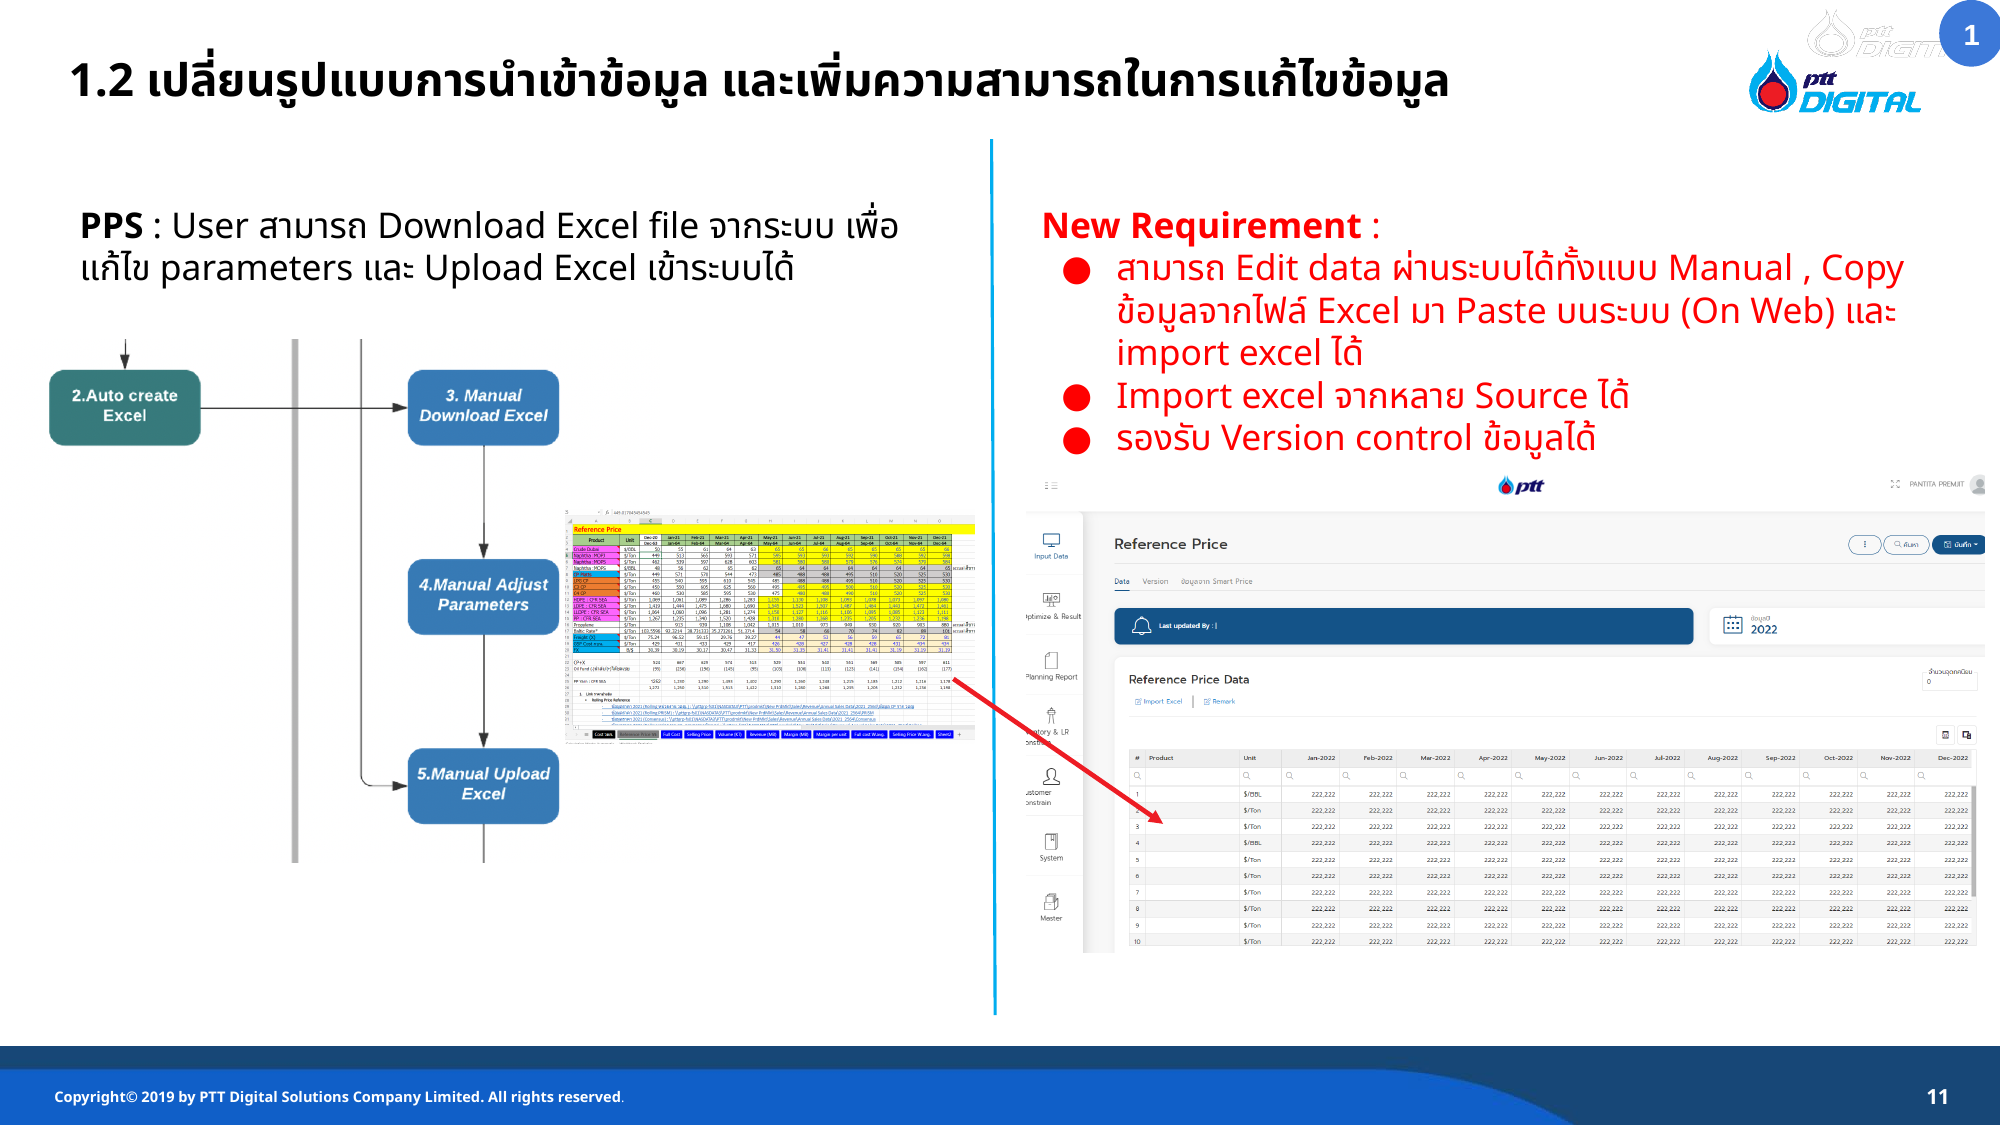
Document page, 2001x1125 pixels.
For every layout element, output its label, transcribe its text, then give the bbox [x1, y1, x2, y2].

picture [0, 1046, 2000, 1125]
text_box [991, 138, 996, 677]
text_box New Requirement : สามารถ Edit data ผ่านระบบได้ทั้งแบบ Manual , Copy ข้อมูลจากไฟล์ Excel มา Paste บนระบบ (On Web) และ import excel ได้ Import excel จากหลาย Source ได้ รองรับ Version control ข้อมูลได้ [1026, 195, 1985, 467]
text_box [991, 832, 996, 1016]
slide_number 11 [1891, 1076, 1985, 1119]
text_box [953, 678, 1164, 824]
picture [1744, 0, 1977, 135]
text_box 1 [1939, 0, 2000, 67]
list PPS : User สามารถ Download Excel file จากระบบ เพื่อแก้ไข parameters และ Upload Excel เข้าระบบได้ [64, 195, 930, 326]
picture [1026, 467, 1985, 954]
picture [0, 338, 975, 863]
list 1.2 เปลี่ยนรูปแบบการนำเข้าข้อมูล และเพิ่มความสามารถในการแก้ไขข้อมูล [53, 43, 1665, 174]
